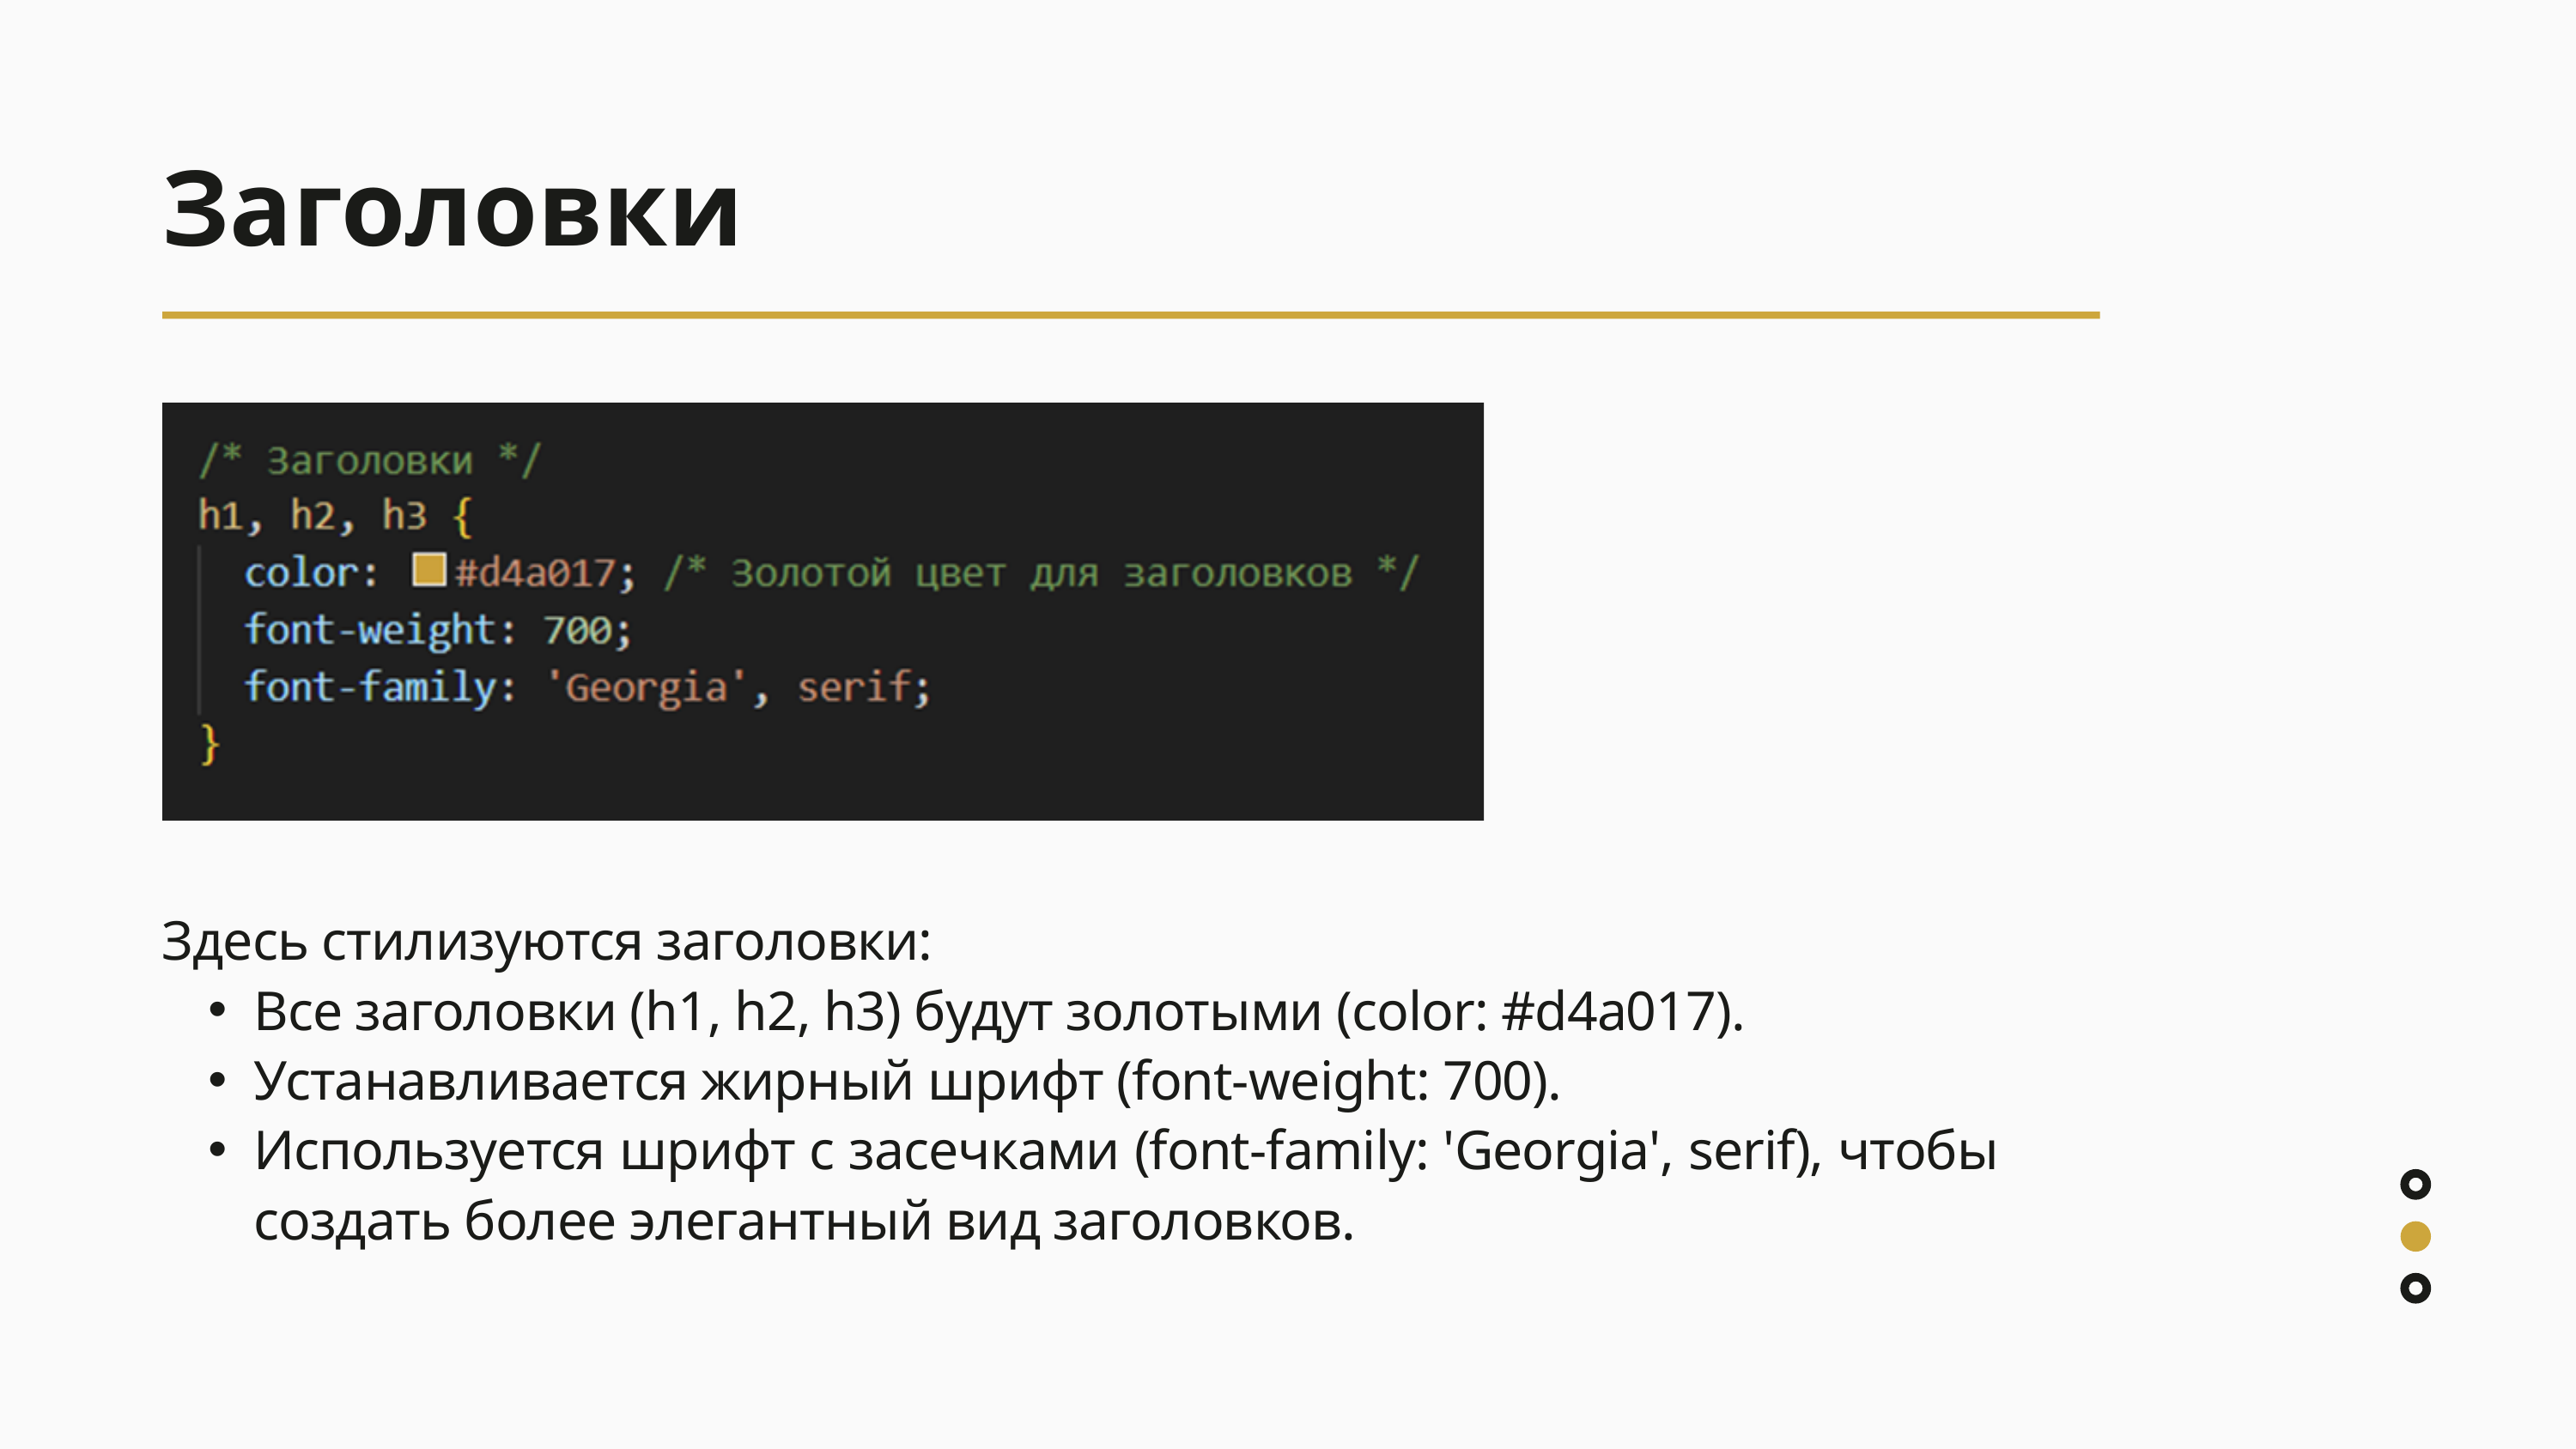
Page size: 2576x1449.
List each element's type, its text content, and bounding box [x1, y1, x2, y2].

text_box Здесь стилизуются заголовки: Все заголовки (h1, h2, h3) будут золотыми (color: #d4a017). Устанавливается жирный шрифт (font-weight: 700). Используется шрифт с засечками (font-family: 'Georgia', serif), чтобы создать более элегантный вид заголовков. [161, 900, 2000, 1251]
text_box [2348, 1221, 2483, 1252]
text_box [162, 311, 2100, 319]
text_box Заголовки [161, 151, 1612, 267]
text_box [162, 403, 1485, 821]
